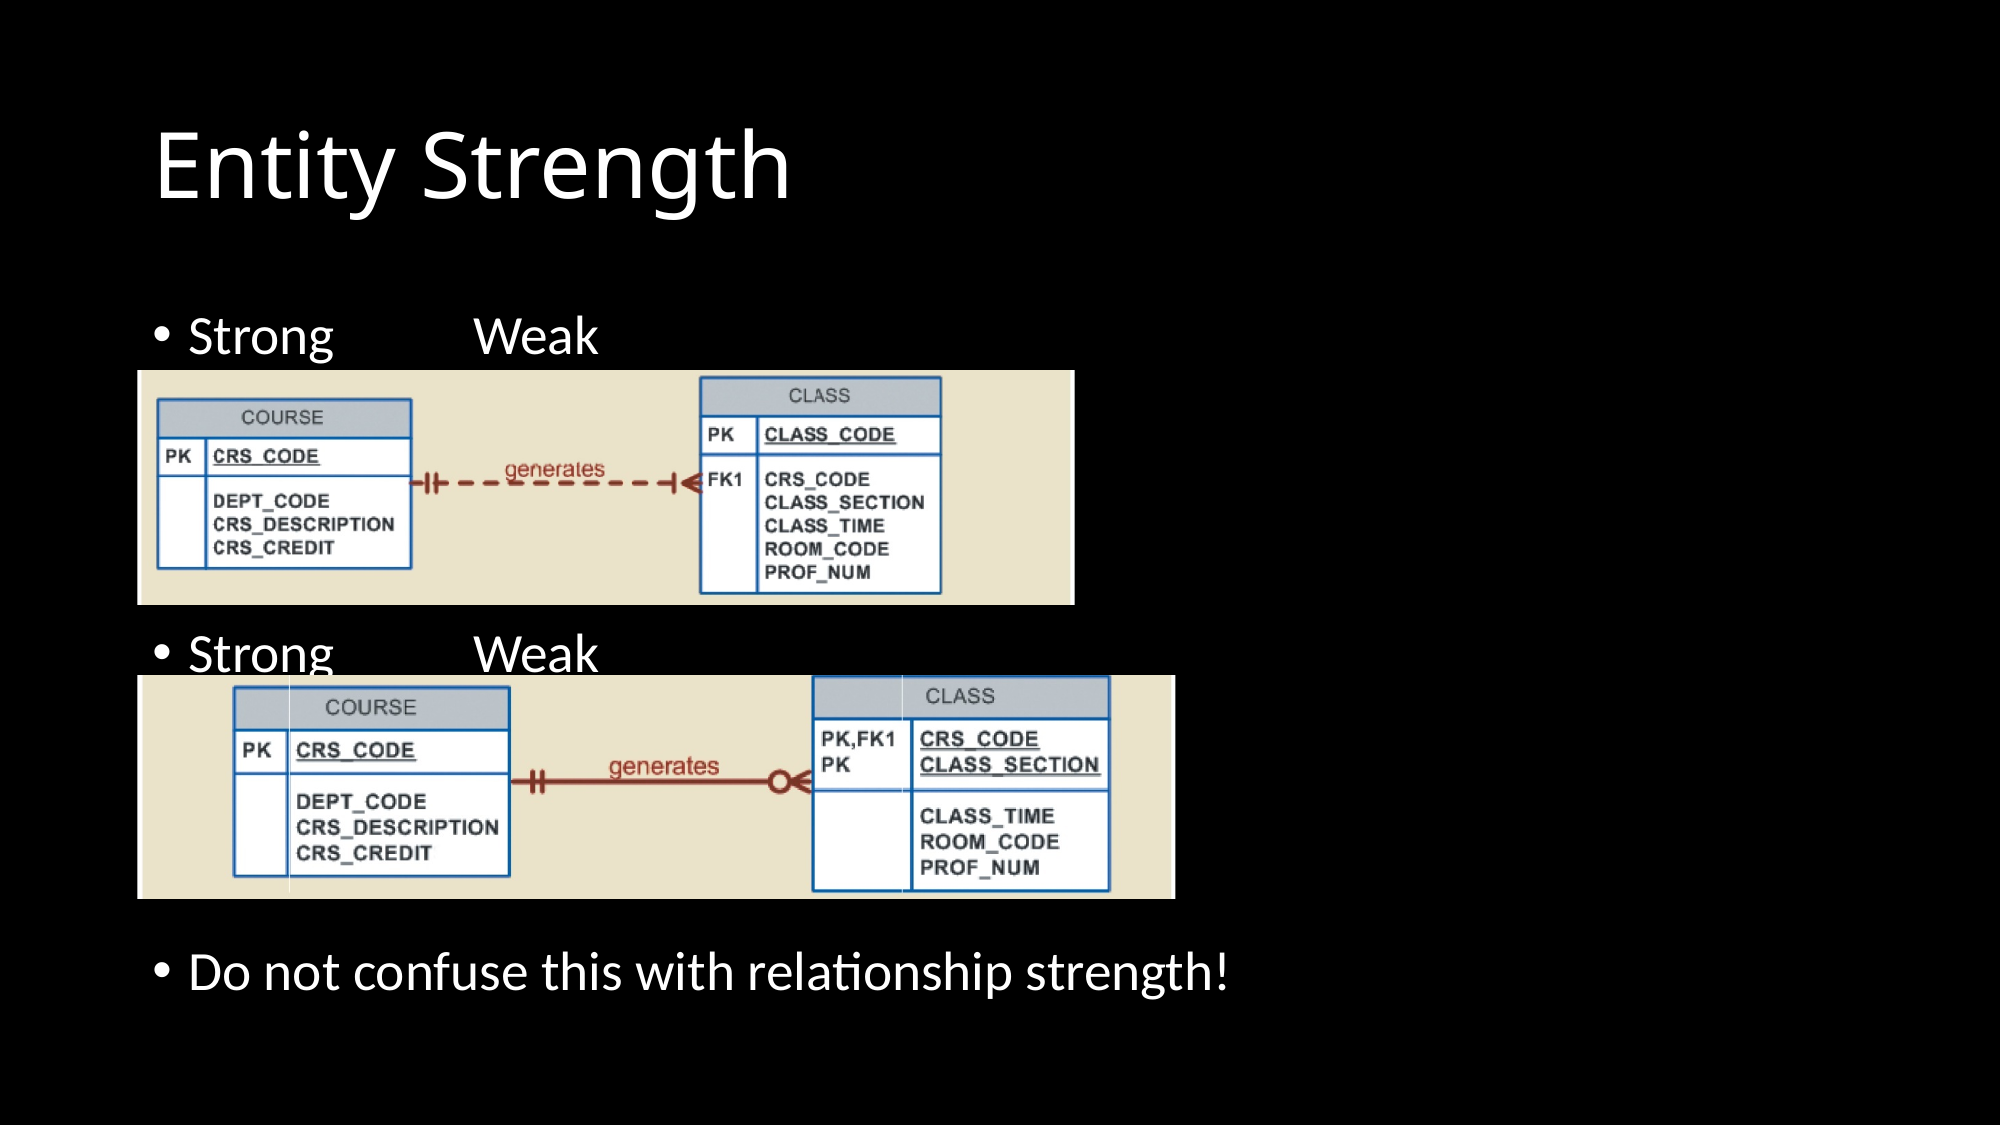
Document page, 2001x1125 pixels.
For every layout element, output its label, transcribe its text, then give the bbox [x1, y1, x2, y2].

picture [137, 675, 1176, 899]
list Strong Weak Strong Weak Do not confuse this with relationship strength! [137, 299, 1863, 1014]
picture [137, 370, 1075, 605]
title Entity Strength [137, 59, 1863, 278]
